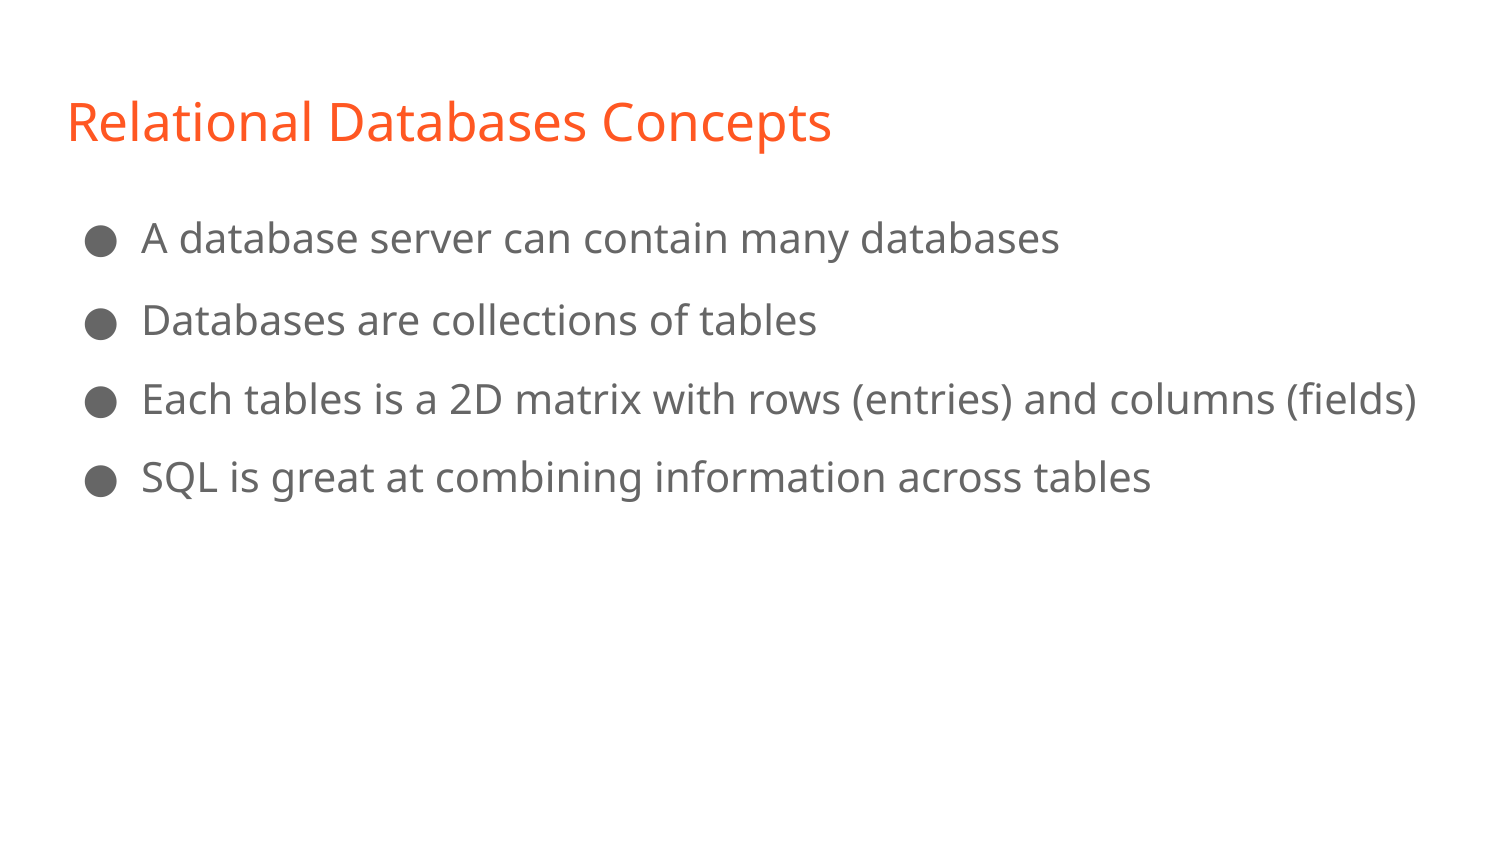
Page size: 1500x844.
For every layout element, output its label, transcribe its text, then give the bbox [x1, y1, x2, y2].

title Relational Databases Concepts [51, 72, 1449, 167]
list A database server can contain many databases Databases are collections of tables Each tables is a 2D matrix with rows (entries) and columns (fields) SQL is great at combining information across tables [51, 189, 1449, 750]
